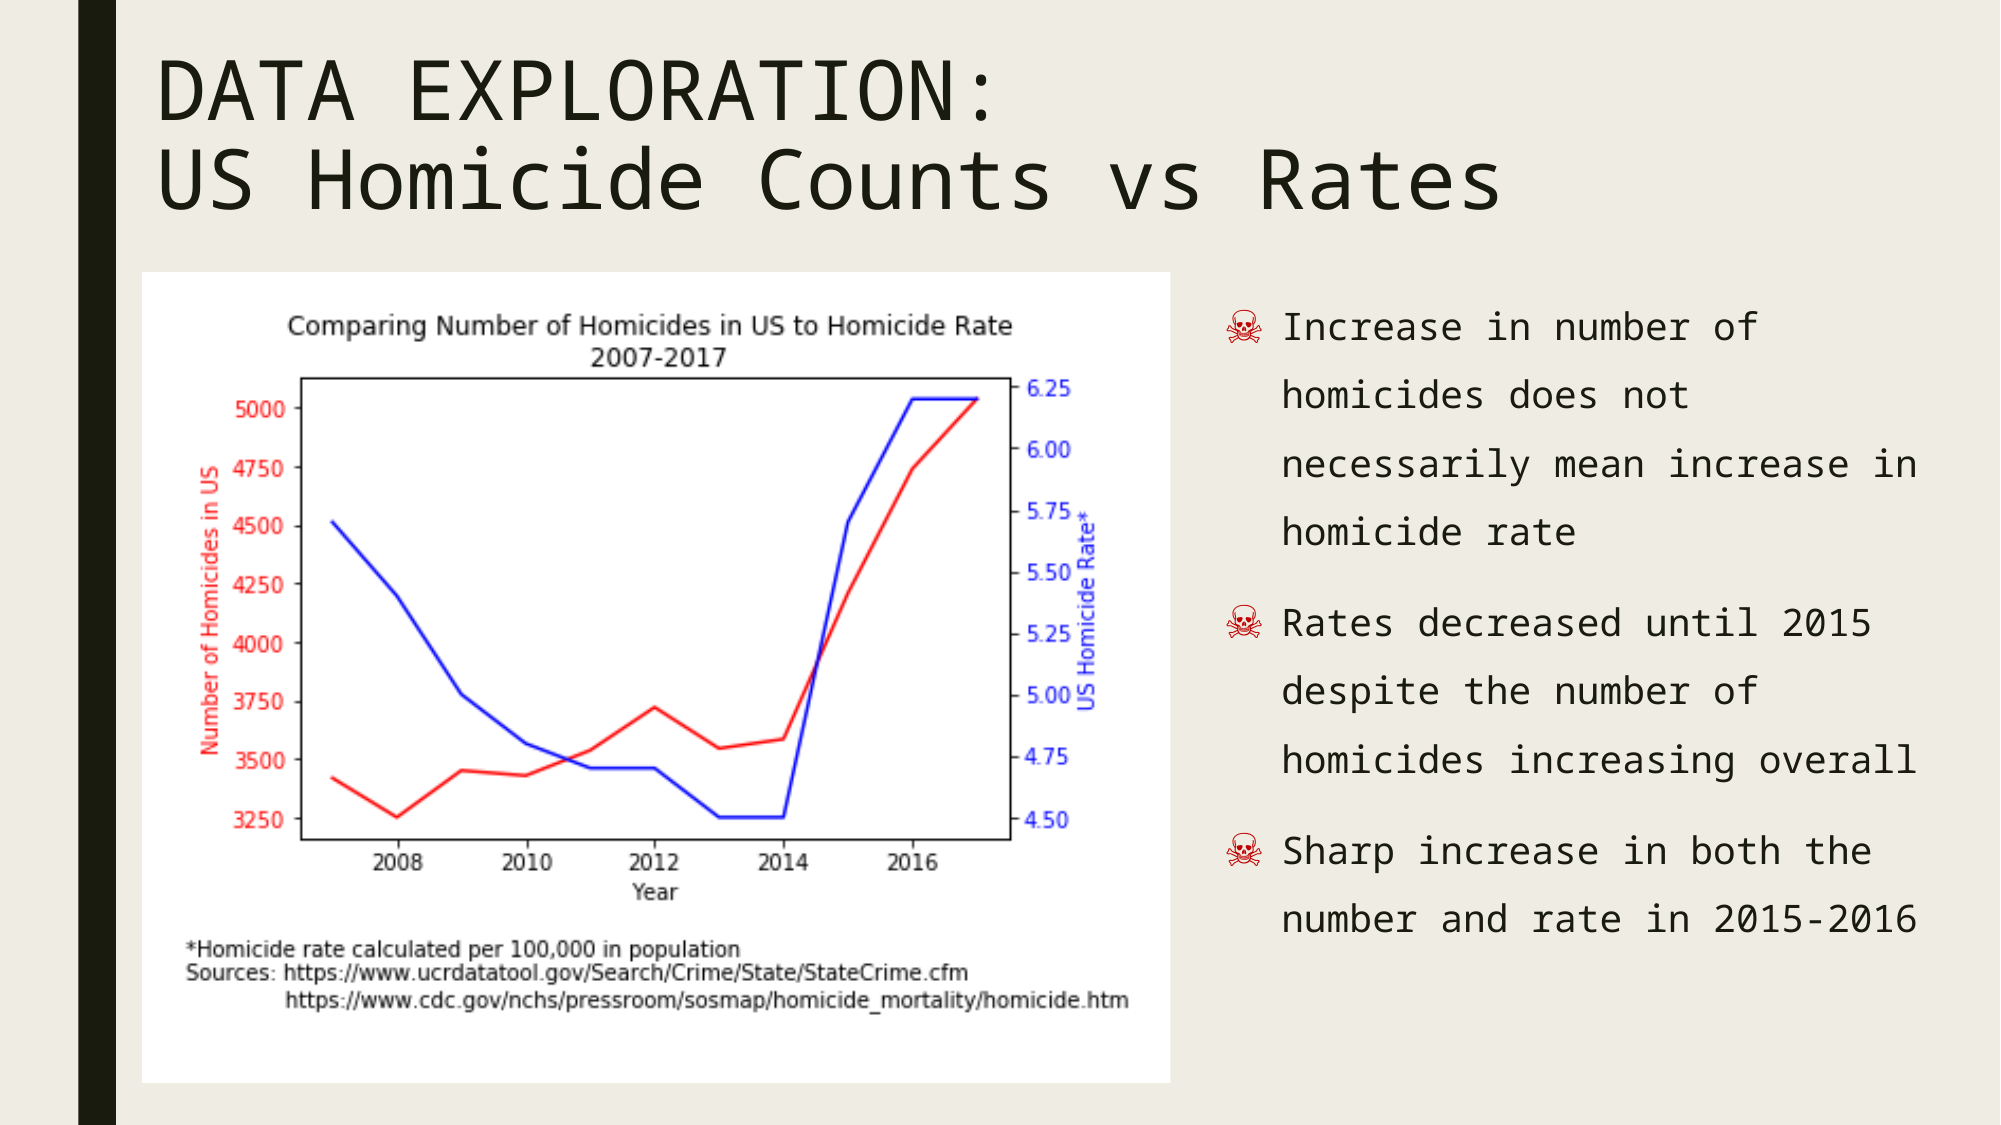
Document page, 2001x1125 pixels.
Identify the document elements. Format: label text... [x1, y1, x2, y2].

list Increase in number of homicides does not necessarily mean increase in homicide rate Rates decreased until 2015 despite the number of homicides increasing overall Sharp increase in both the number and rate in 2015-2016 [1208, 272, 1939, 1083]
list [141, 272, 1171, 1083]
title DATA EXPLORATION: US Homicide Counts vs Rates [141, 42, 1977, 286]
